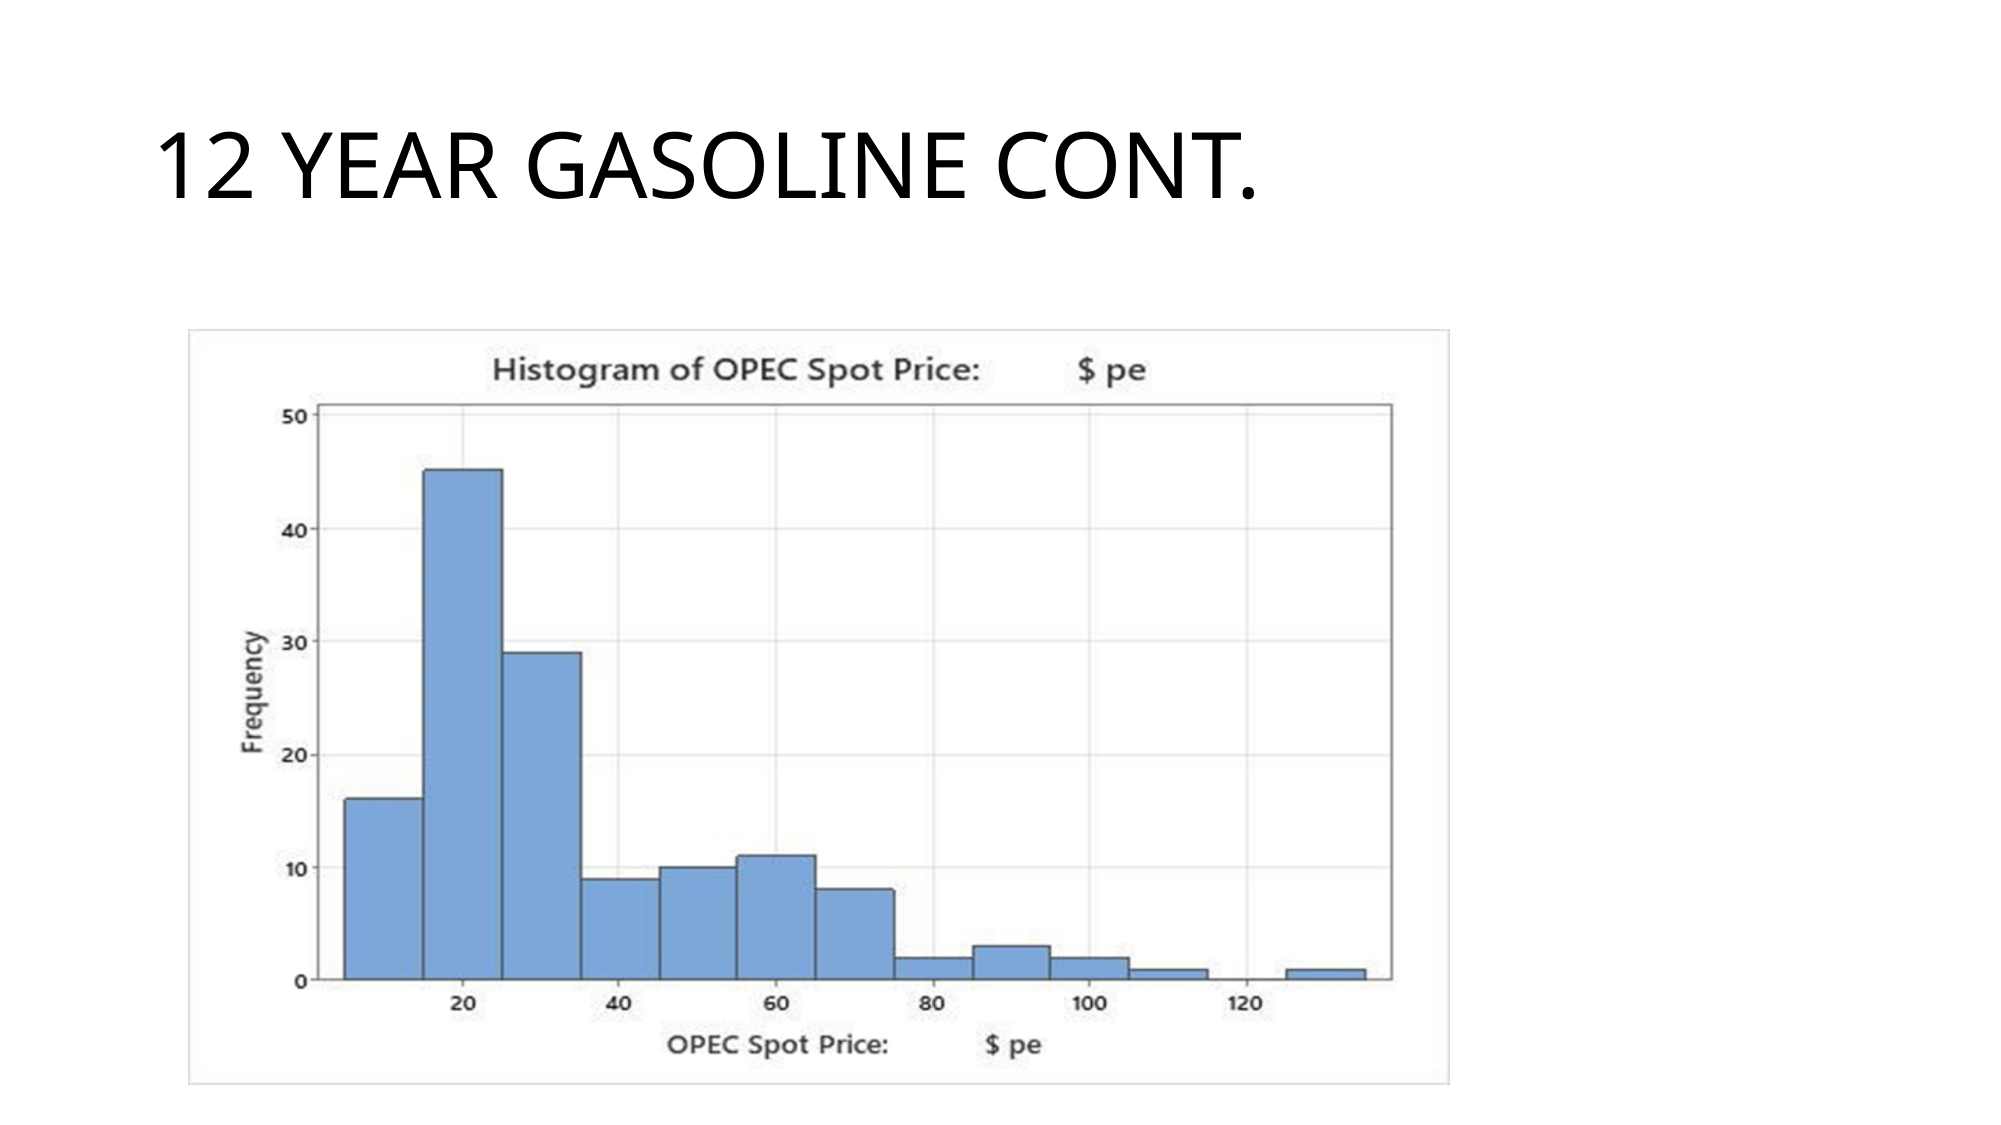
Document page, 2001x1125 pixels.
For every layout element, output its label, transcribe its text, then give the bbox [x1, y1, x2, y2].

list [188, 329, 1451, 1085]
title 12 YEAR GASOLINE CONT. [137, 59, 1863, 278]
